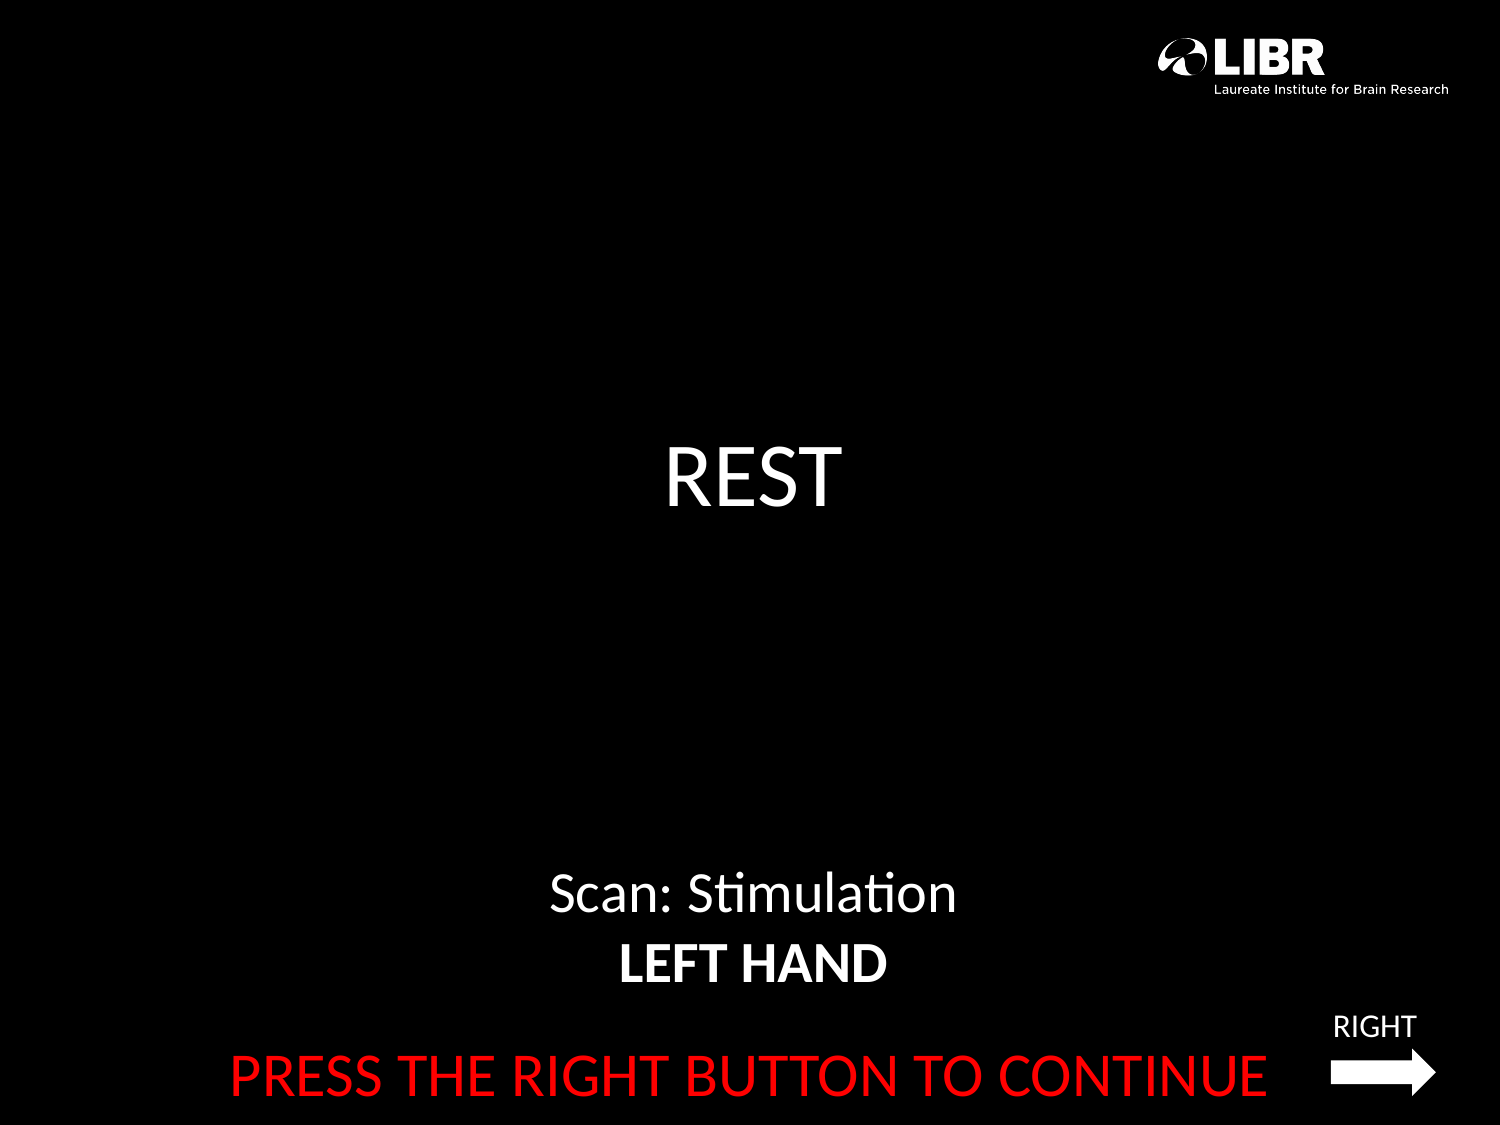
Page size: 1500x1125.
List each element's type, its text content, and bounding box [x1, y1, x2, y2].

title REST [59, 349, 1448, 591]
text_box [1330, 1047, 1437, 1097]
text_box RIGHT [1249, 996, 1500, 1125]
text_box Scan: Stimulation LEFT HAND [405, 846, 1102, 1002]
picture [1158, 38, 1448, 94]
text_box PRESS THE RIGHT BUTTON TO CONTINUE [0, 1017, 1249, 1125]
